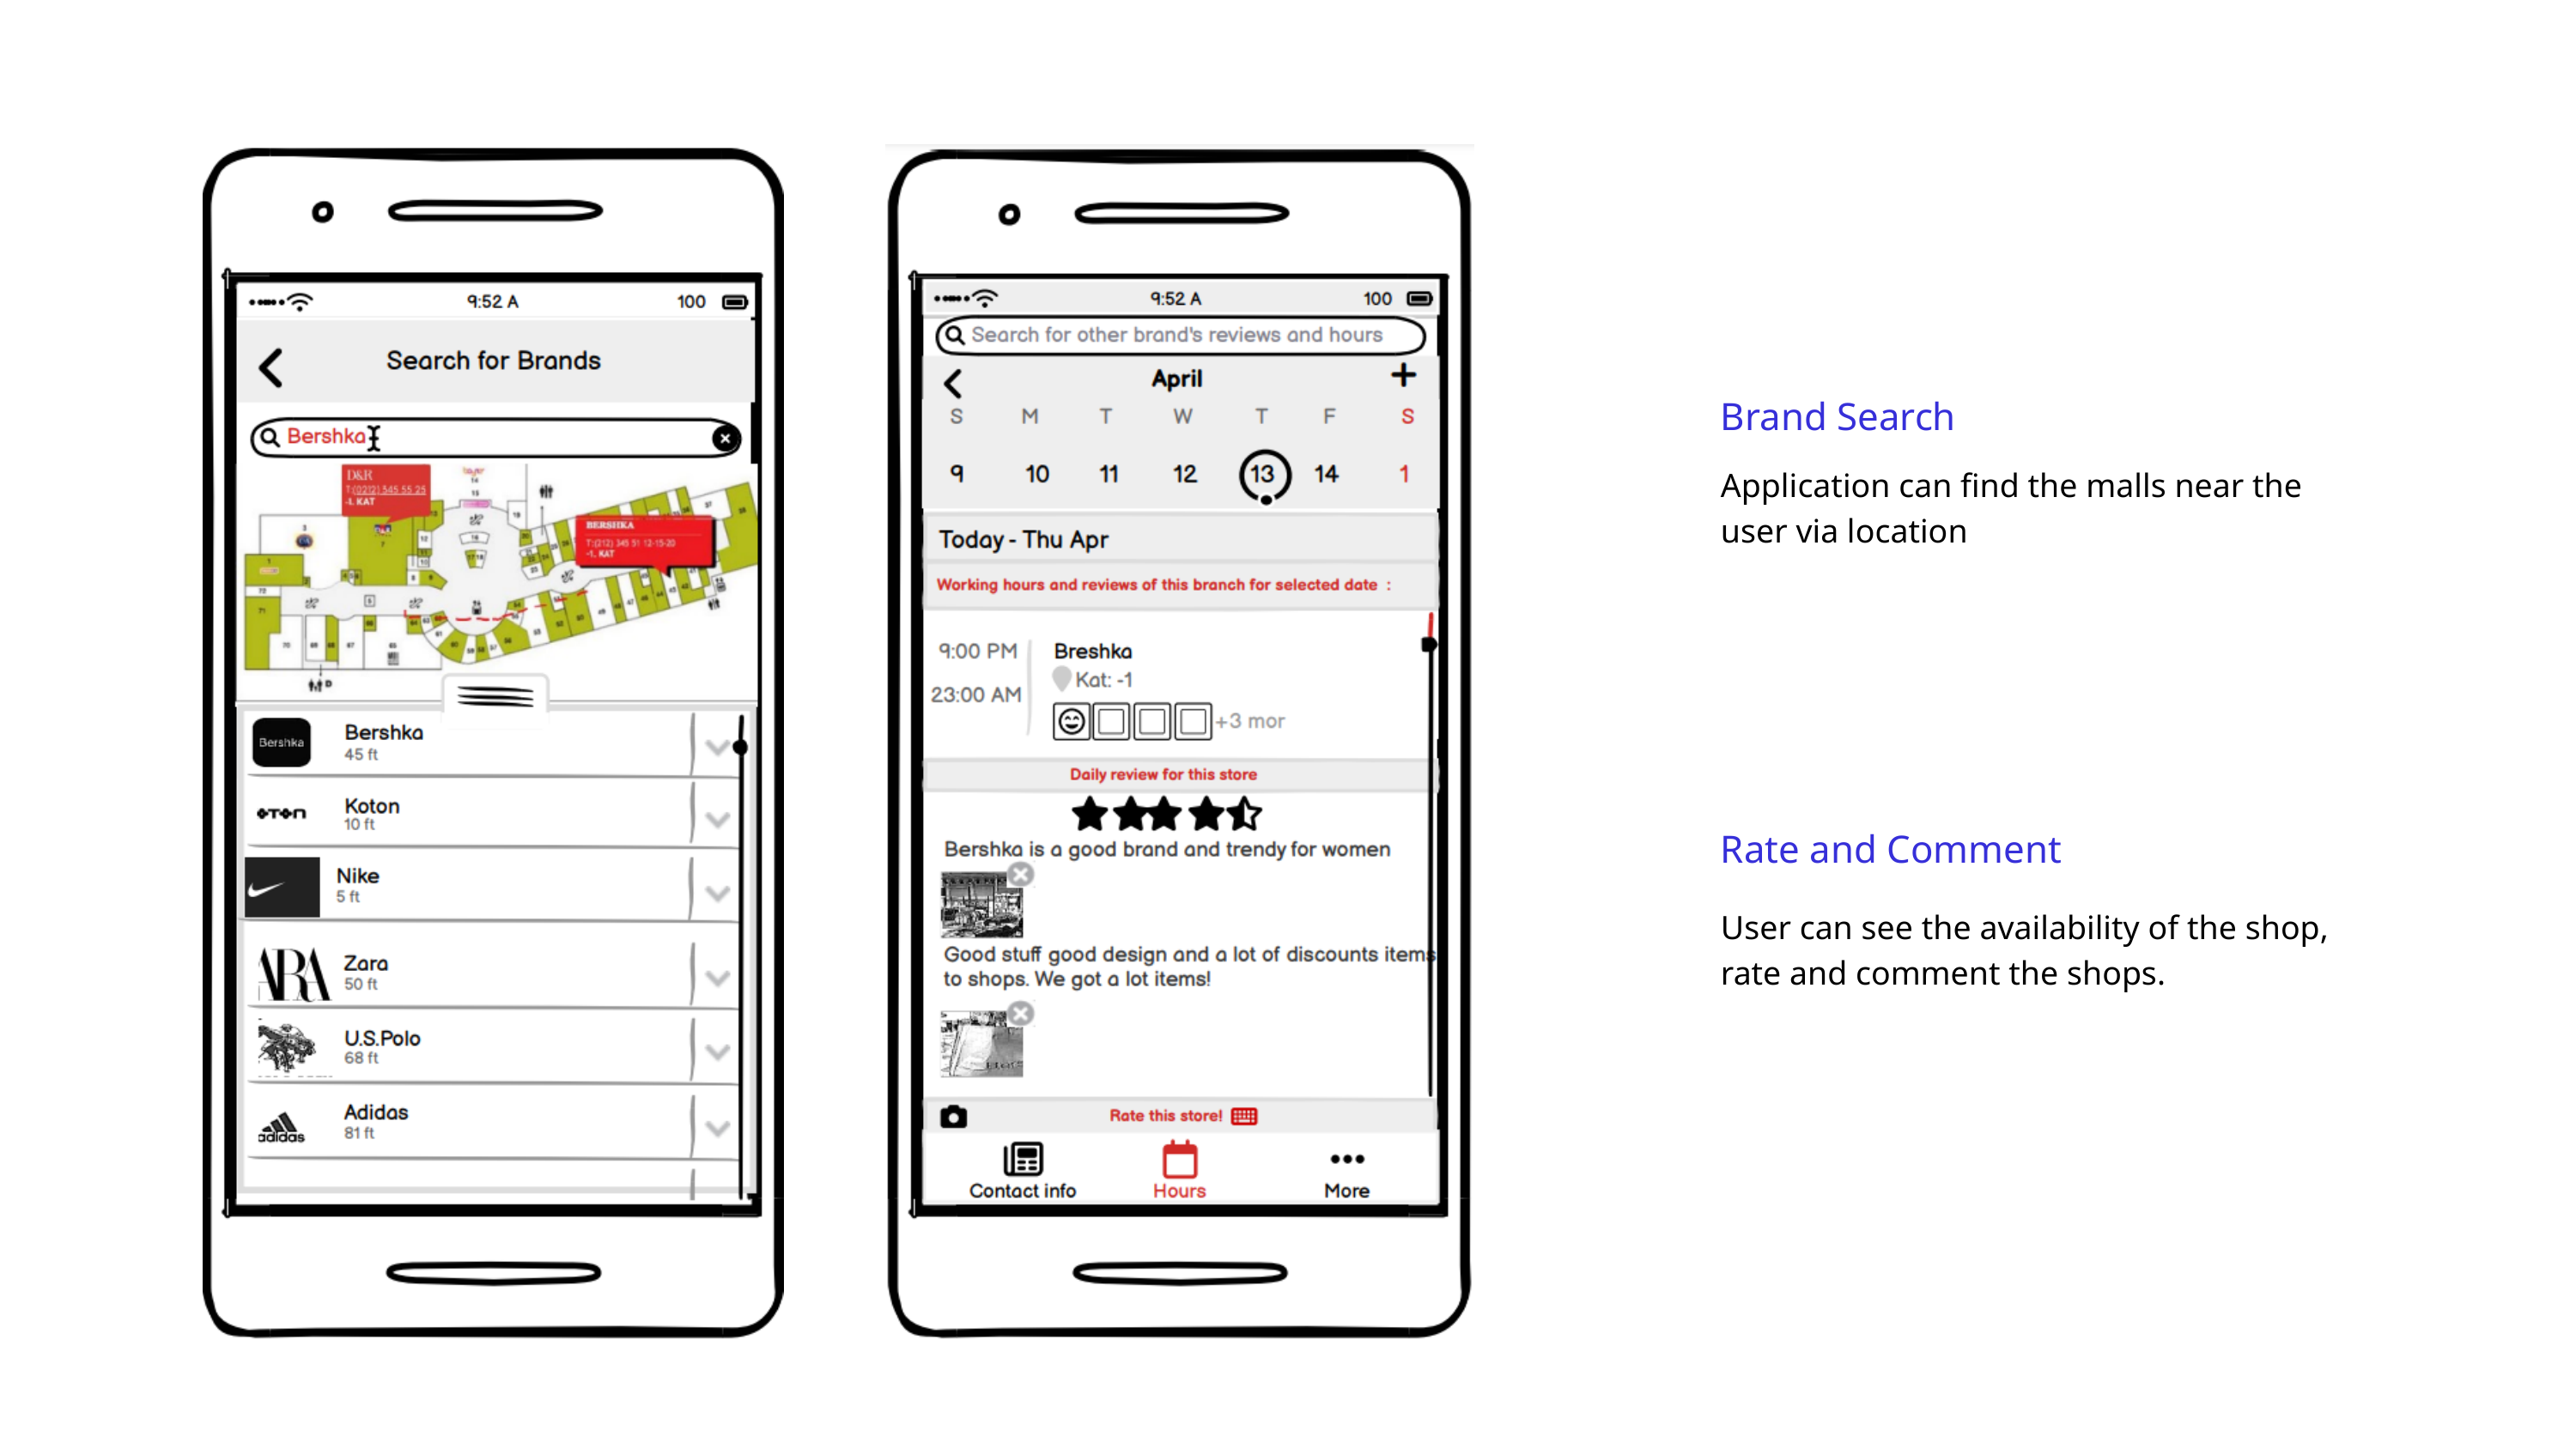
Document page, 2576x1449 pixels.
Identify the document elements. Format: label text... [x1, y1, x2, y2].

picture [885, 144, 1474, 1343]
text_box User can see the availability of the shop, rate and comment the shops. [1720, 900, 2349, 991]
text_box Rate and Comment [1720, 798, 2291, 870]
picture [202, 144, 784, 1343]
text_box Application can find the malls near the user via location [1720, 459, 2349, 549]
text_box Brand Search [1720, 367, 2291, 439]
